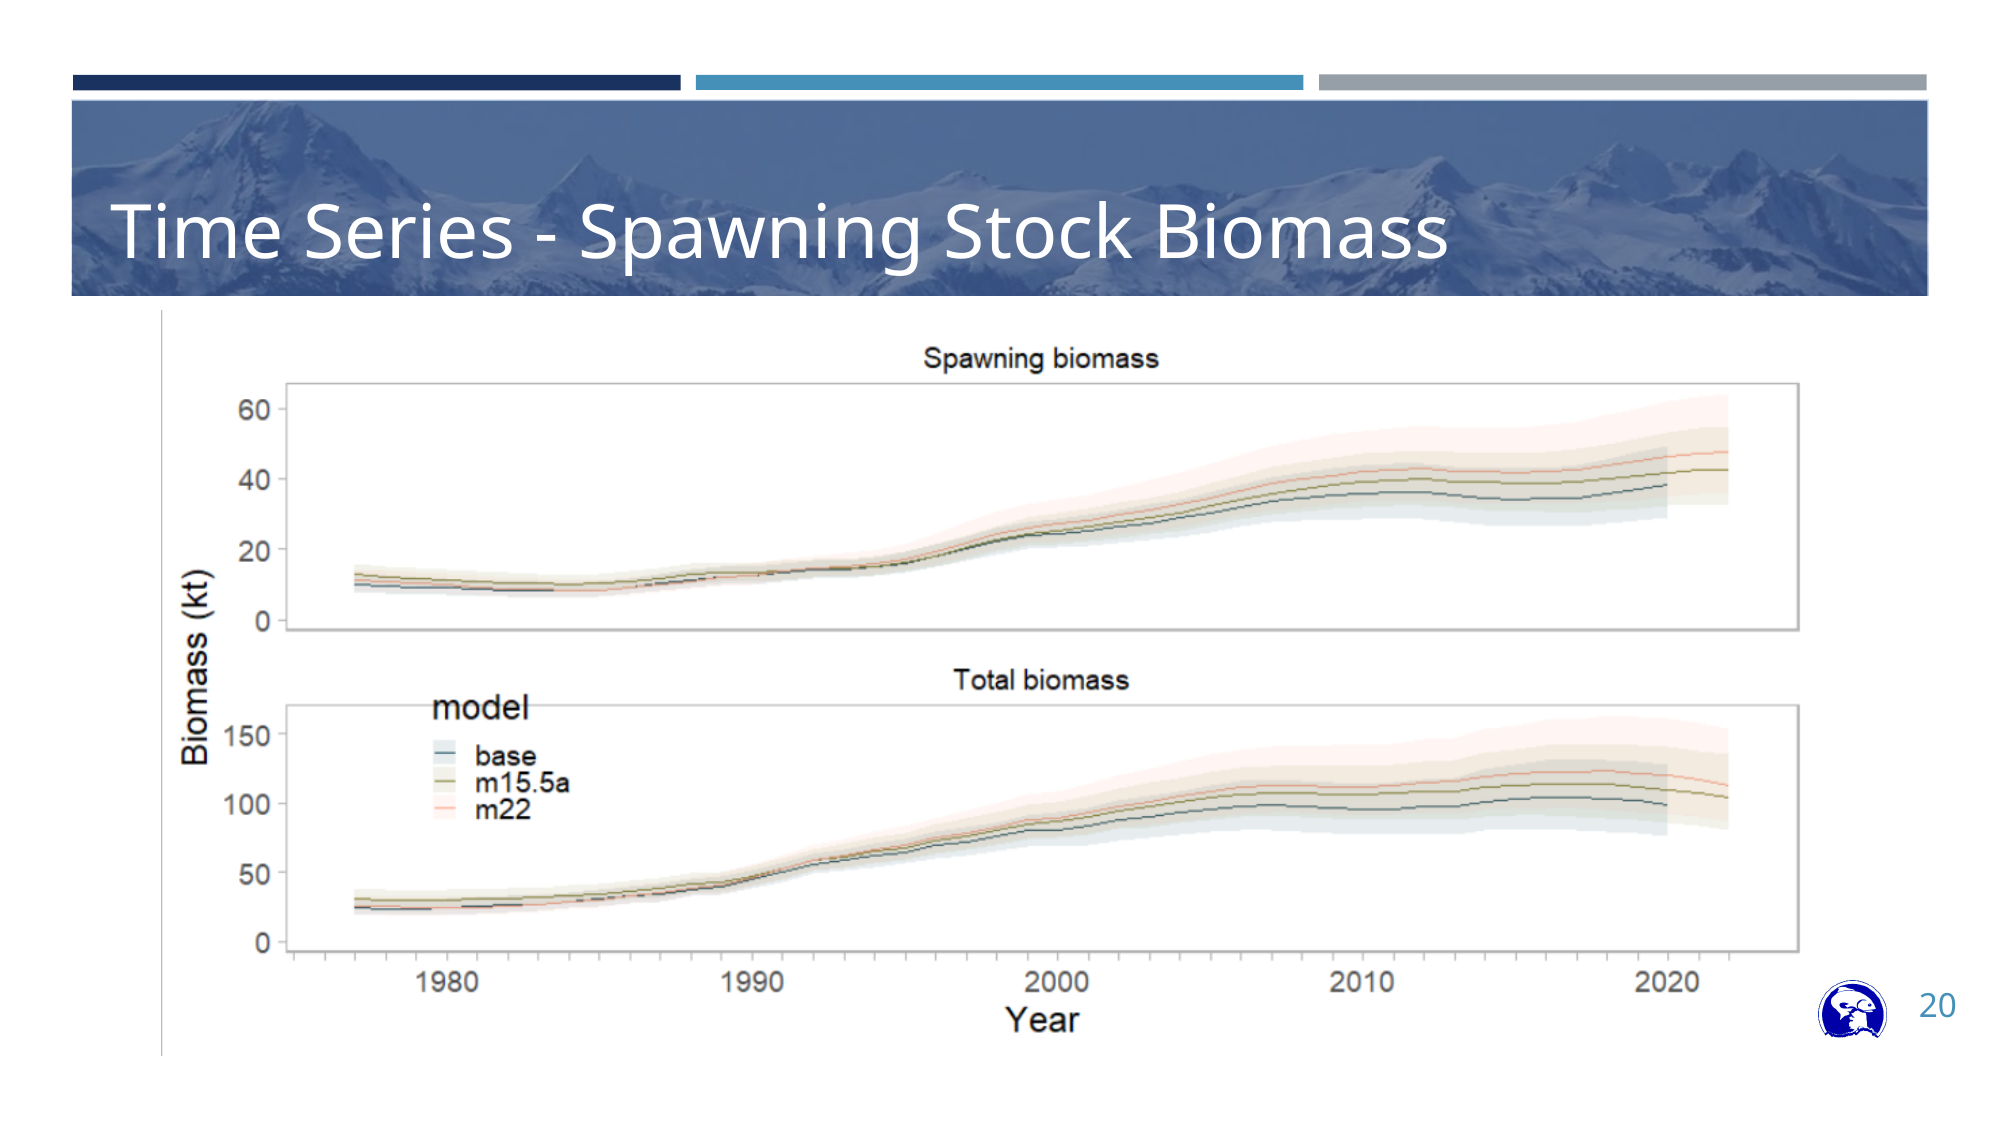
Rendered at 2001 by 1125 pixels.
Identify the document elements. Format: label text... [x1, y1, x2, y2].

slide_number 20 [1822, 977, 1972, 1037]
picture [161, 310, 1815, 1056]
title Time Series - Spawning Stock Biomass [95, 115, 1905, 282]
text_box [71, 99, 1929, 296]
